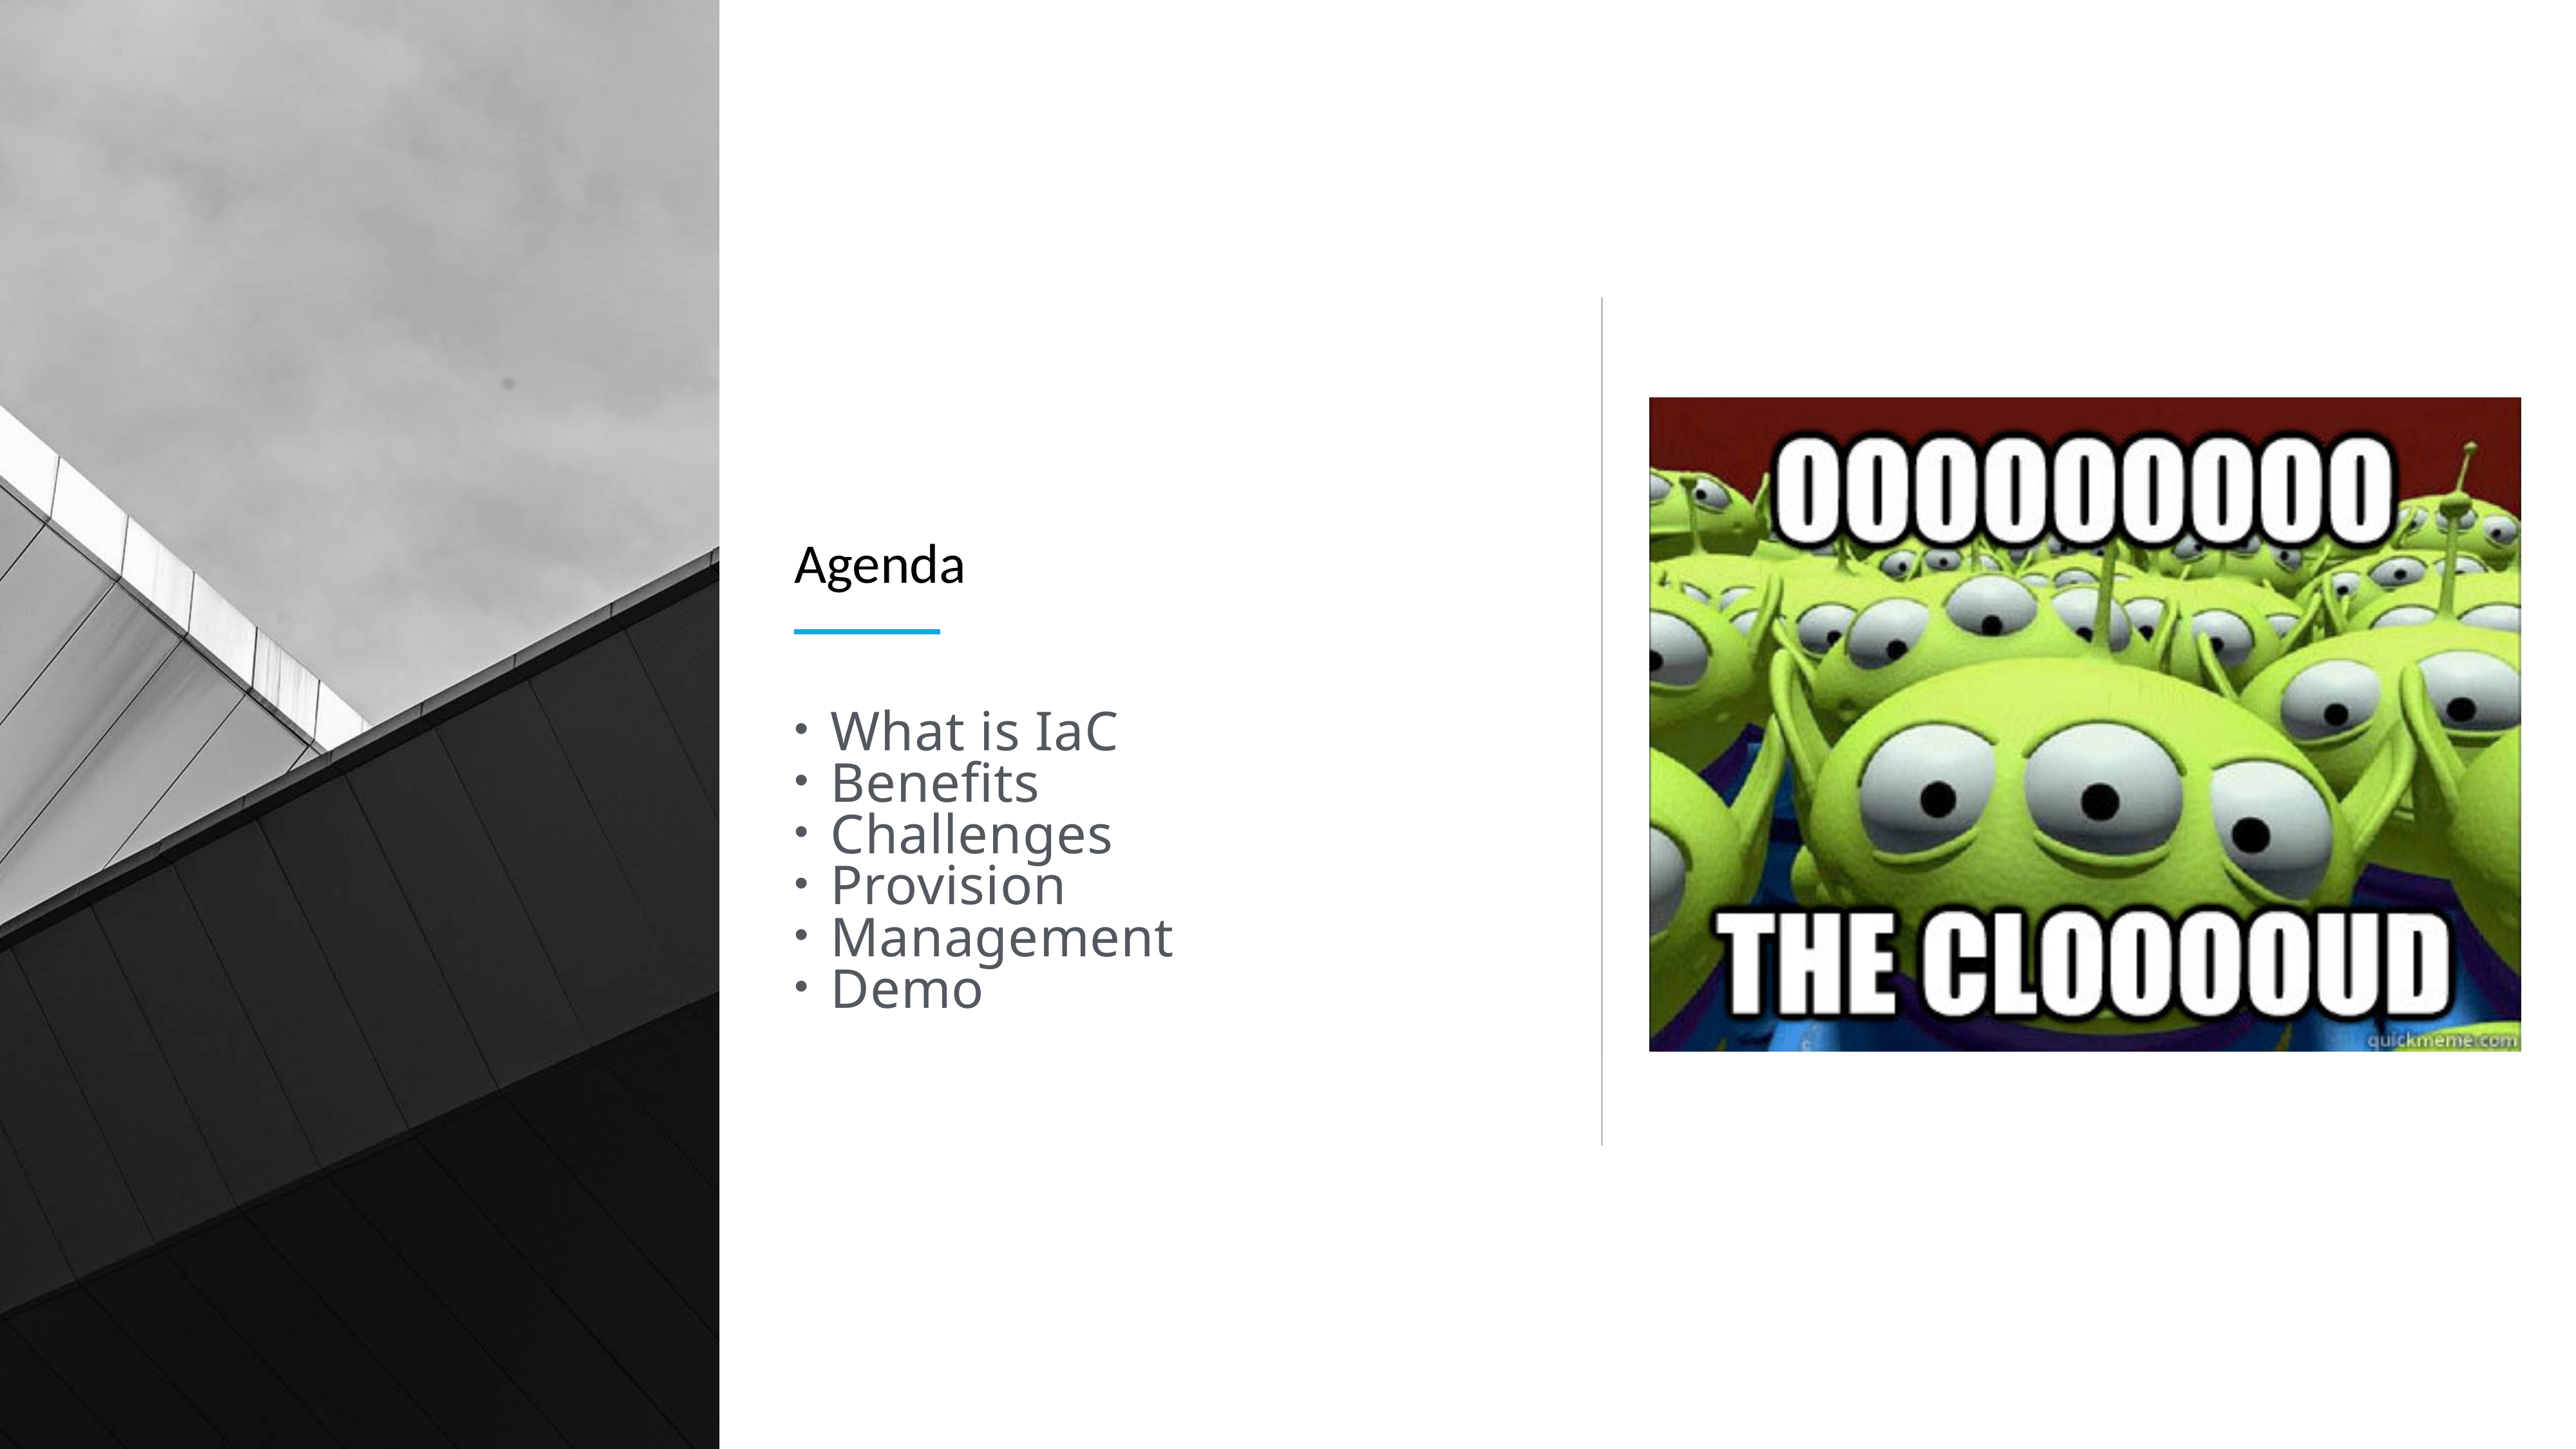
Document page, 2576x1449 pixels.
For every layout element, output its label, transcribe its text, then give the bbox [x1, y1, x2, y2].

picture [0, 0, 720, 1449]
title Agenda [793, 512, 1296, 608]
picture [1649, 397, 2522, 1052]
list What is IaC Benefits Challenges Provision Management Demo [793, 708, 1471, 1242]
